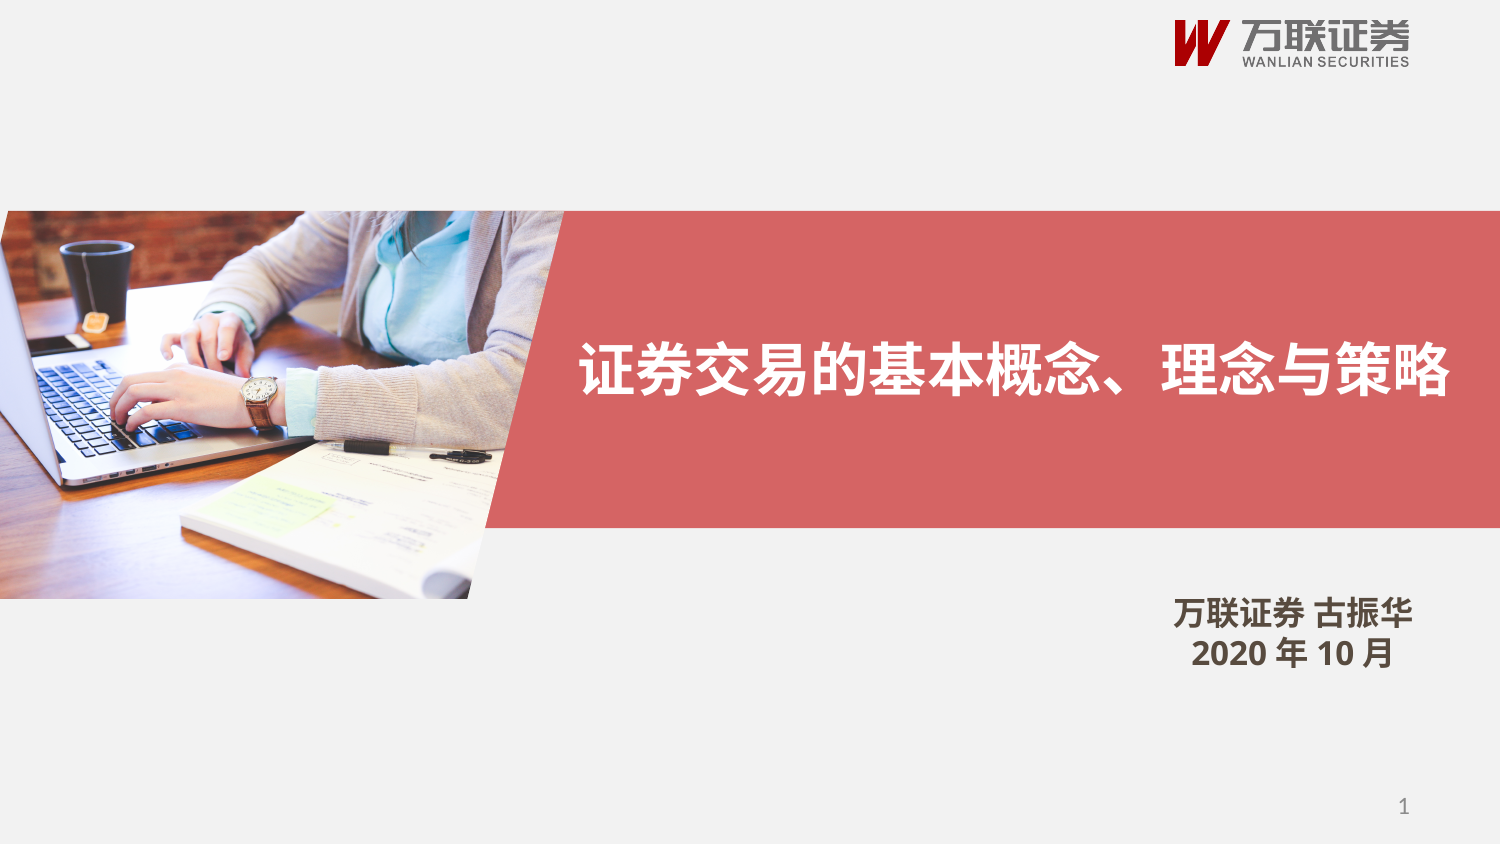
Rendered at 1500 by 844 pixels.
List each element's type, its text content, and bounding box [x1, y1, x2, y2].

text_box [487, 209, 1500, 530]
text_box 万联证券 古振华 2020年10月 [1139, 592, 1447, 673]
picture [1175, 20, 1409, 67]
text_box 证券交易的基本概念、理念与策略 [549, 327, 1480, 410]
text_box [0, 208, 567, 602]
slide_number 1 [1074, 782, 1425, 827]
